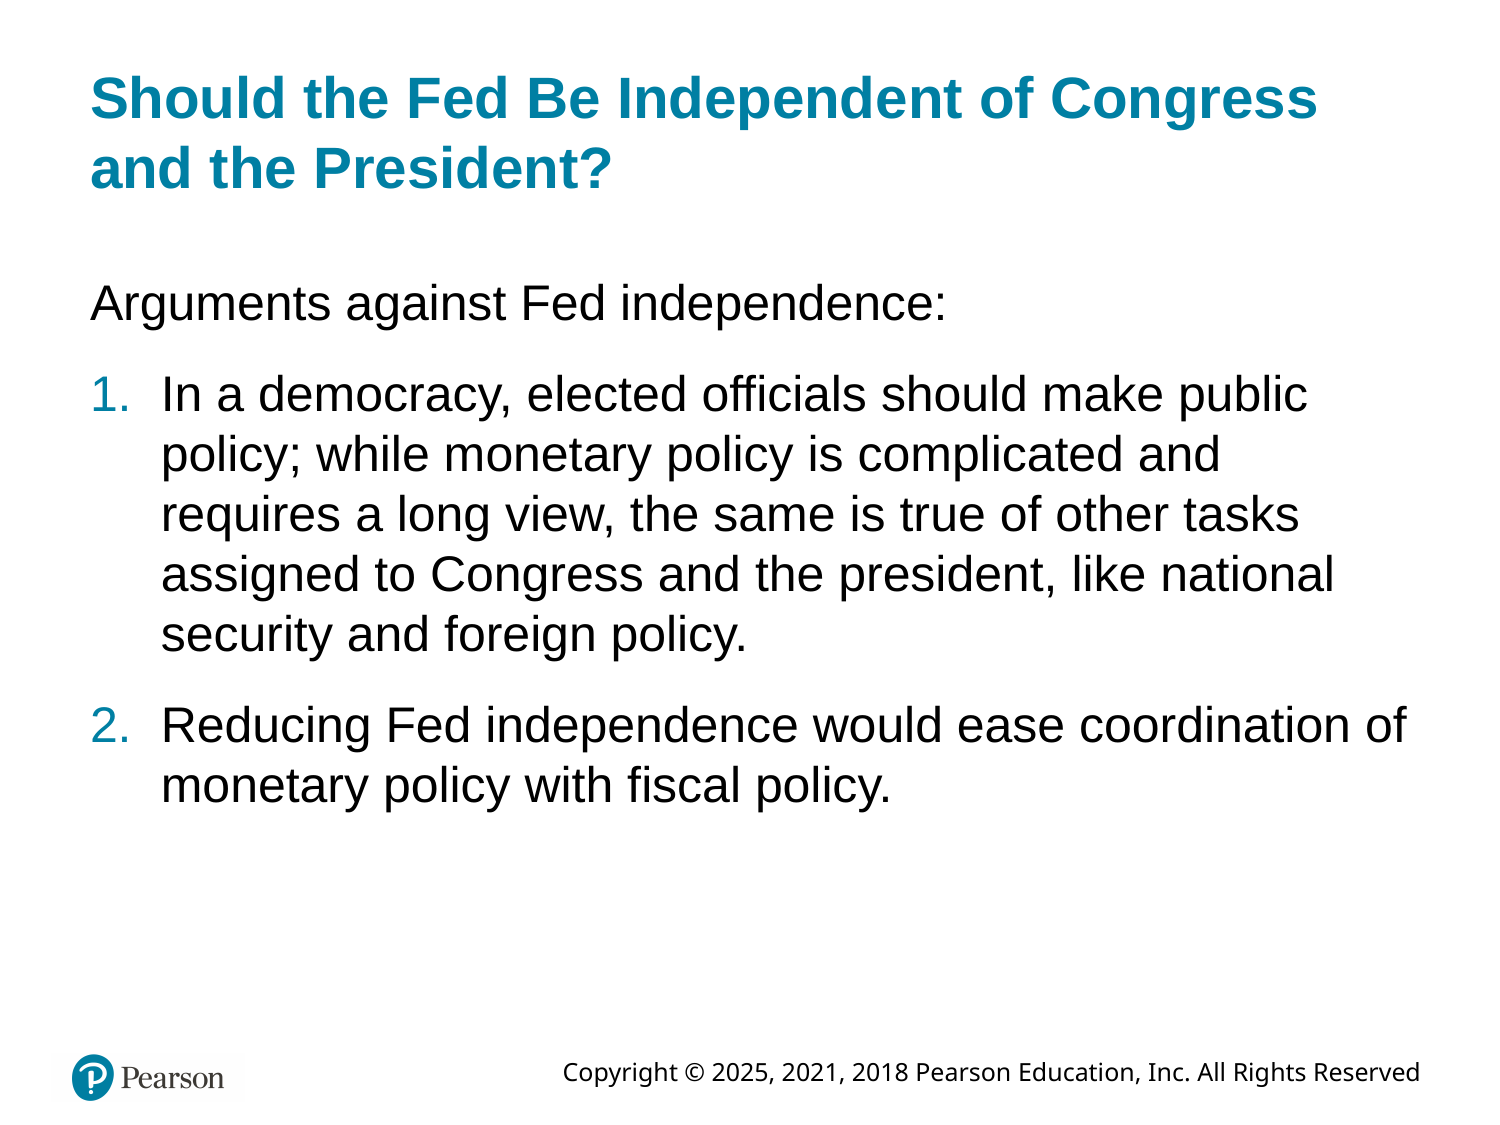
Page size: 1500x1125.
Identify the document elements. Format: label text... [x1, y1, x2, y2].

list Arguments against Fed independence: In a democracy, elected officials should make public policy; while monetary policy is complicated and requires a long view, the same is true of other tasks assigned to Congress and the president, like national security and foreign policy. Reducing Fed independence would ease coordination of monetary policy with fiscal policy. [75, 255, 1426, 914]
title Should the Fed Be Independent of Congress and the President? [75, 35, 1425, 216]
picture [51, 1053, 245, 1102]
